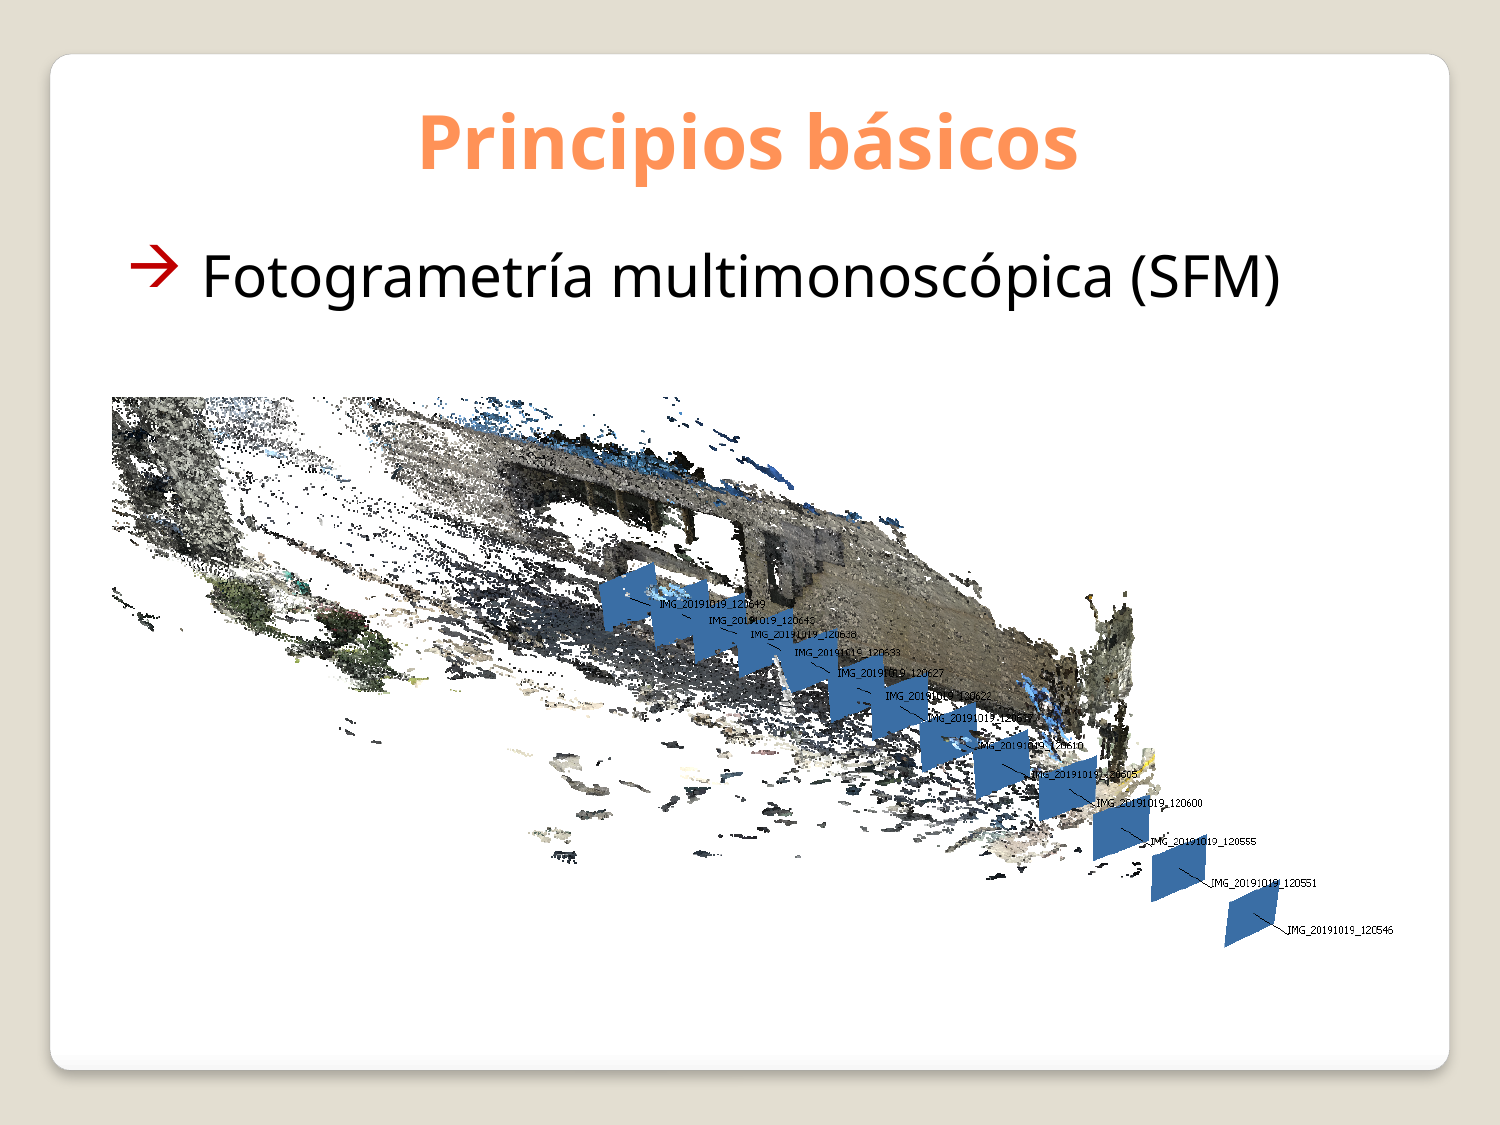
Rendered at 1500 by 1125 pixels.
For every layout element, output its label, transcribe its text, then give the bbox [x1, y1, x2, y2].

picture [111, 396, 1400, 1007]
text_box Fotogrametría multimonoscópica (SFM) [112, 231, 1400, 317]
title Principios básicos [76, 78, 1420, 192]
